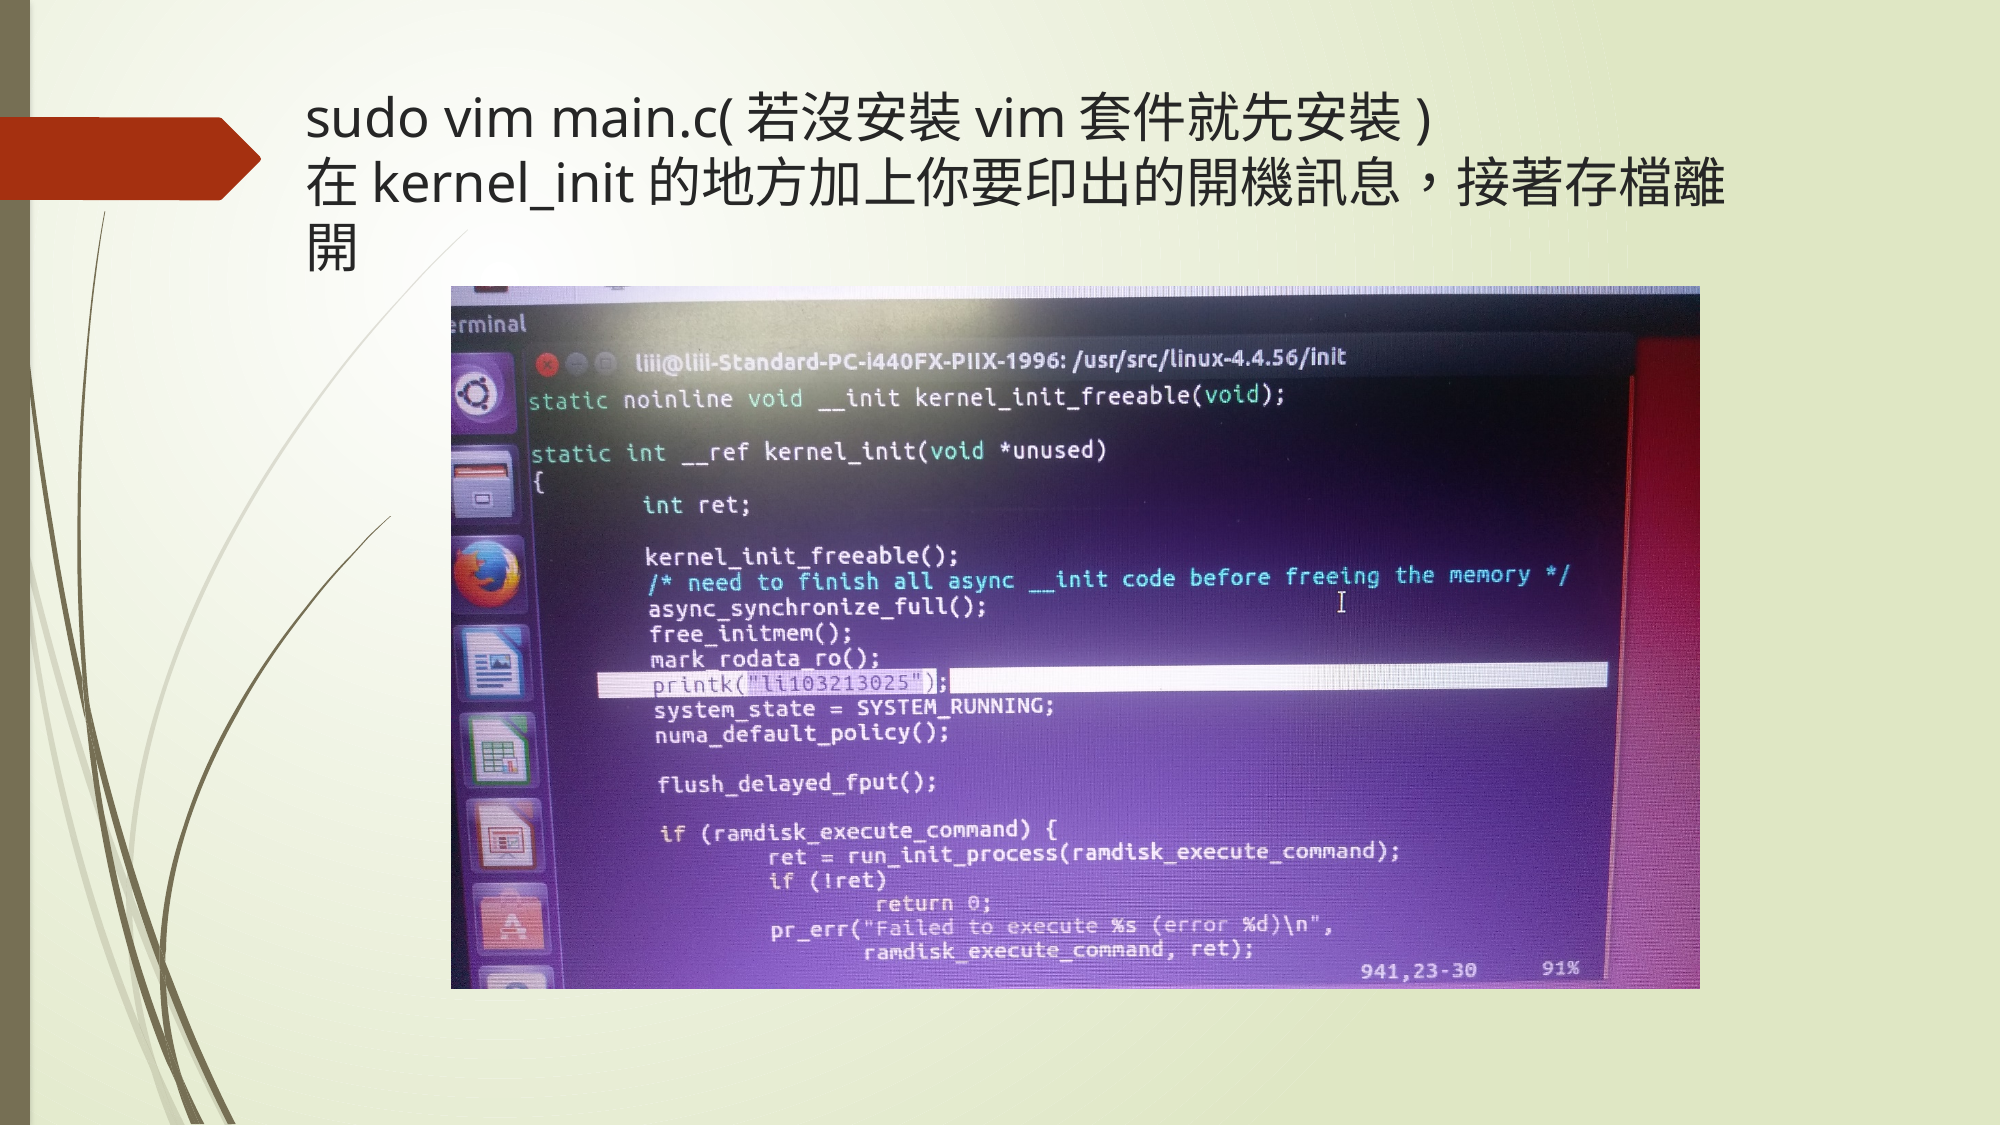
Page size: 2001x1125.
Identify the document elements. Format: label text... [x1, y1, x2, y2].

title sudo vim main.c(若沒安裝vim套件就先安裝) 在kernel_init的地方加上你要印出的開機訊息，接著存檔離開 [290, 75, 1753, 287]
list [451, 285, 1701, 989]
